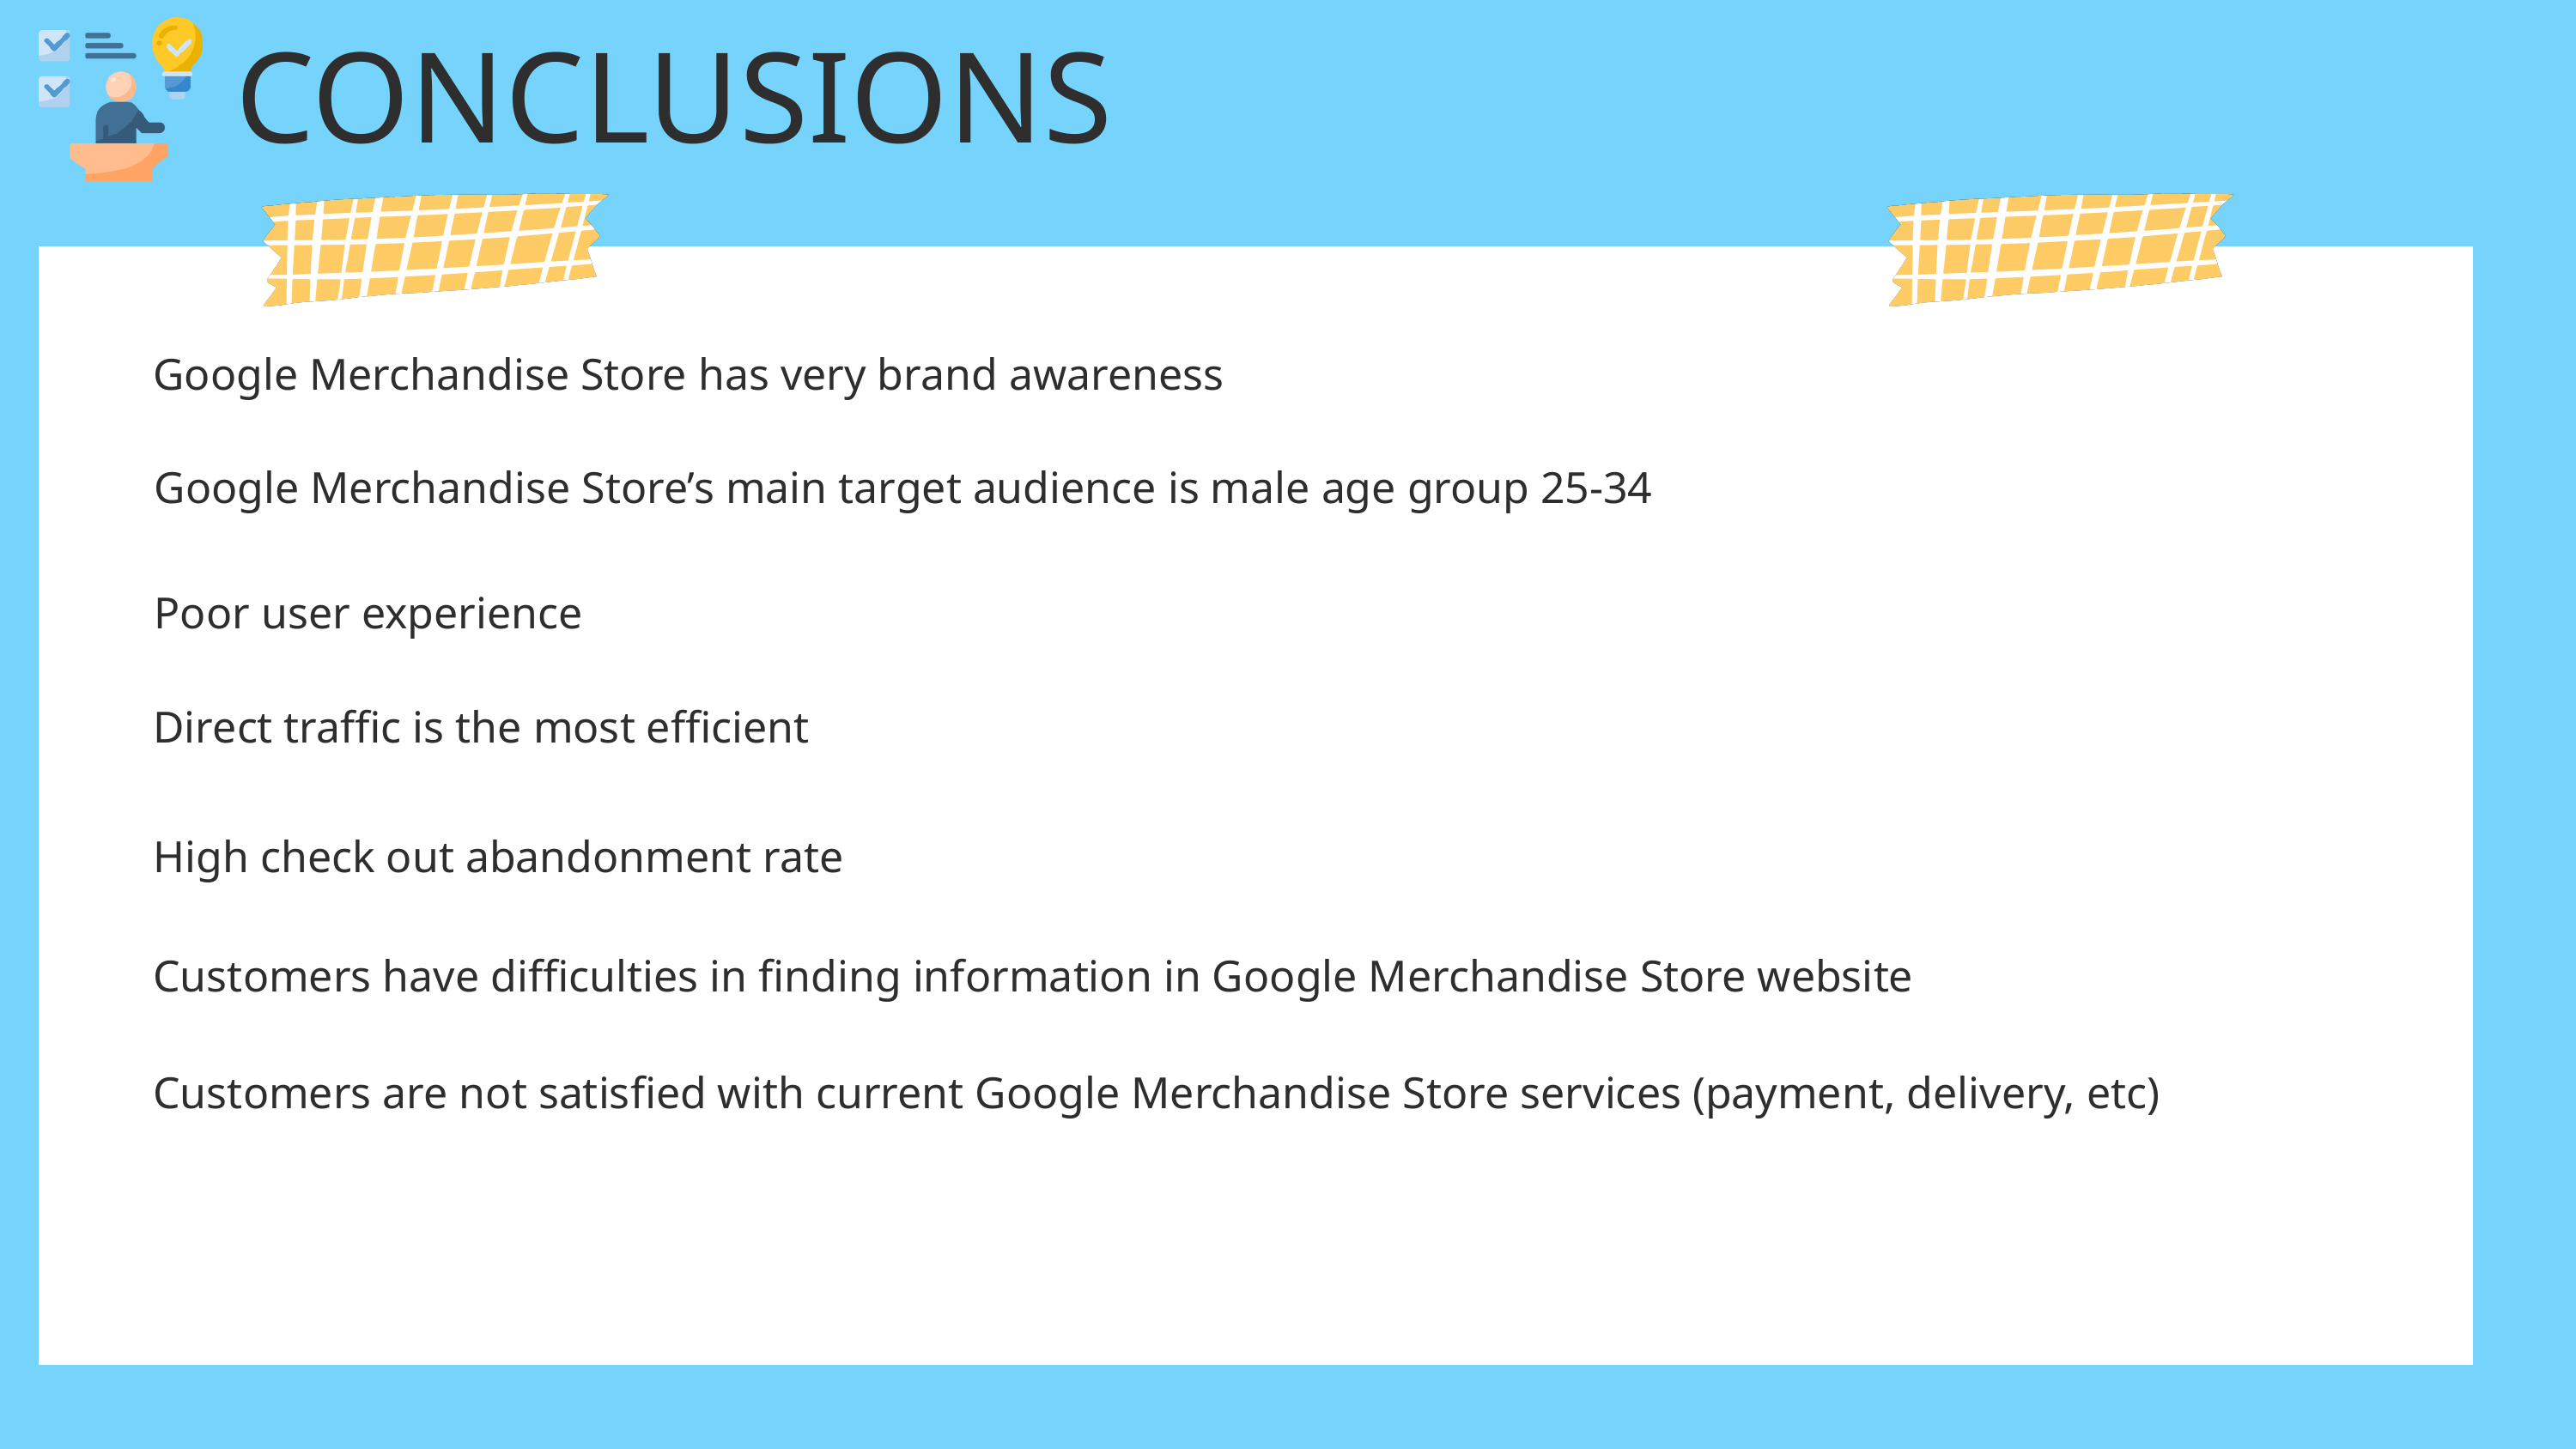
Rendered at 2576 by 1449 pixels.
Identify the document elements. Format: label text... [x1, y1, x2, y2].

picture [38, 17, 203, 181]
picture [1886, 193, 2234, 306]
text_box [38, 246, 2474, 1366]
picture [261, 193, 609, 306]
text_box CONCLUSIONS [235, 17, 1288, 168]
